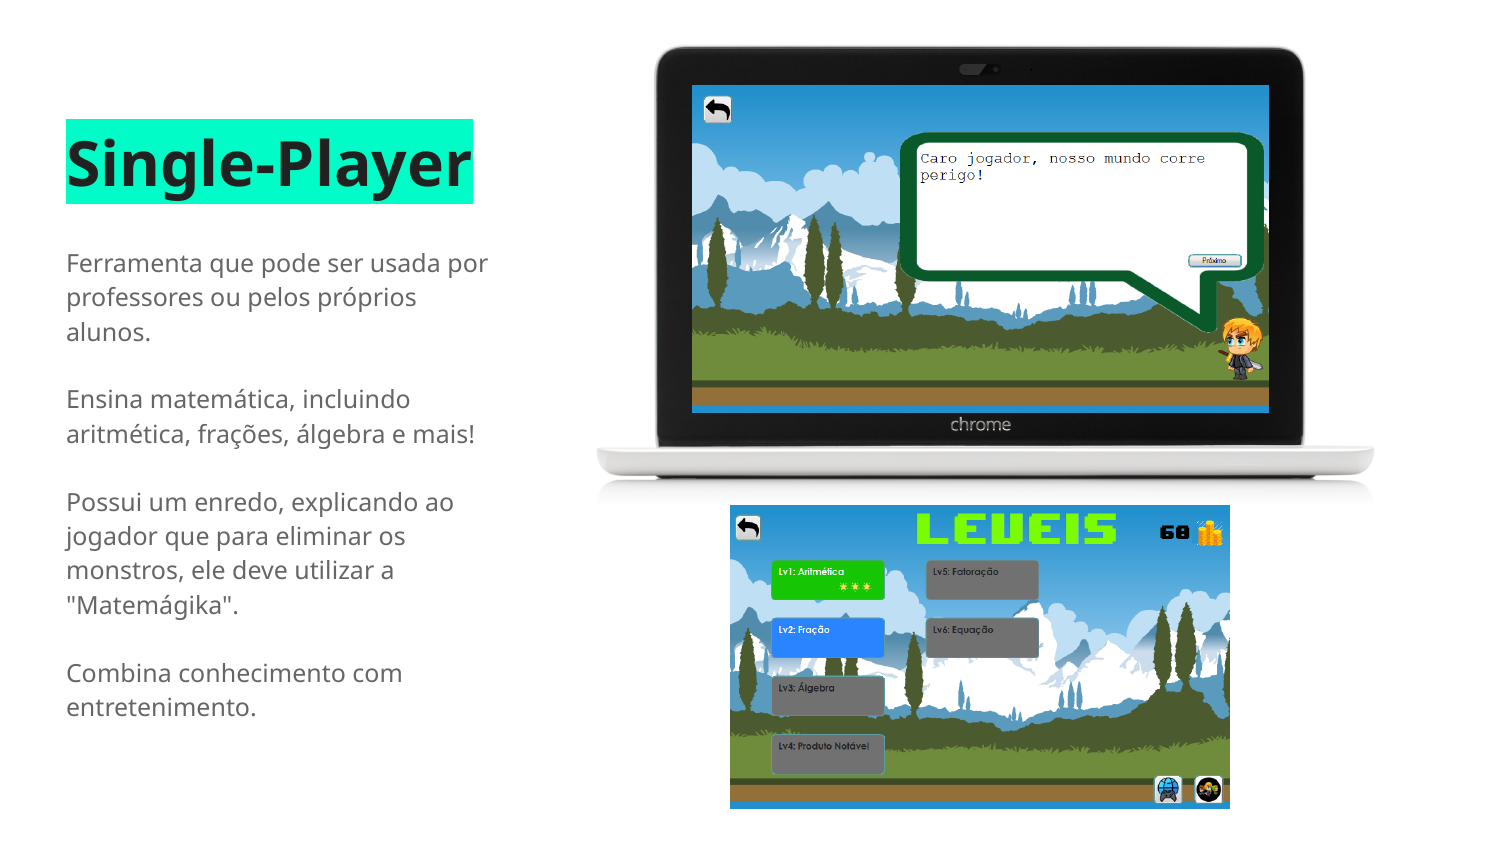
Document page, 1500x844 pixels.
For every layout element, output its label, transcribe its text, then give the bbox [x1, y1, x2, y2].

picture [595, 43, 1375, 810]
list Ferramenta que pode ser usada por professores ou pelos próprios alunos. Ensina matemática, incluindo aritmética, frações, álgebra e mais! Possui um enredo, explicando ao jogador que para eliminar os monstros, ele deve utilizar a "Matemágika". Combina conhecimento com entretenimento. [51, 227, 512, 772]
title Single-Player [51, 89, 512, 214]
